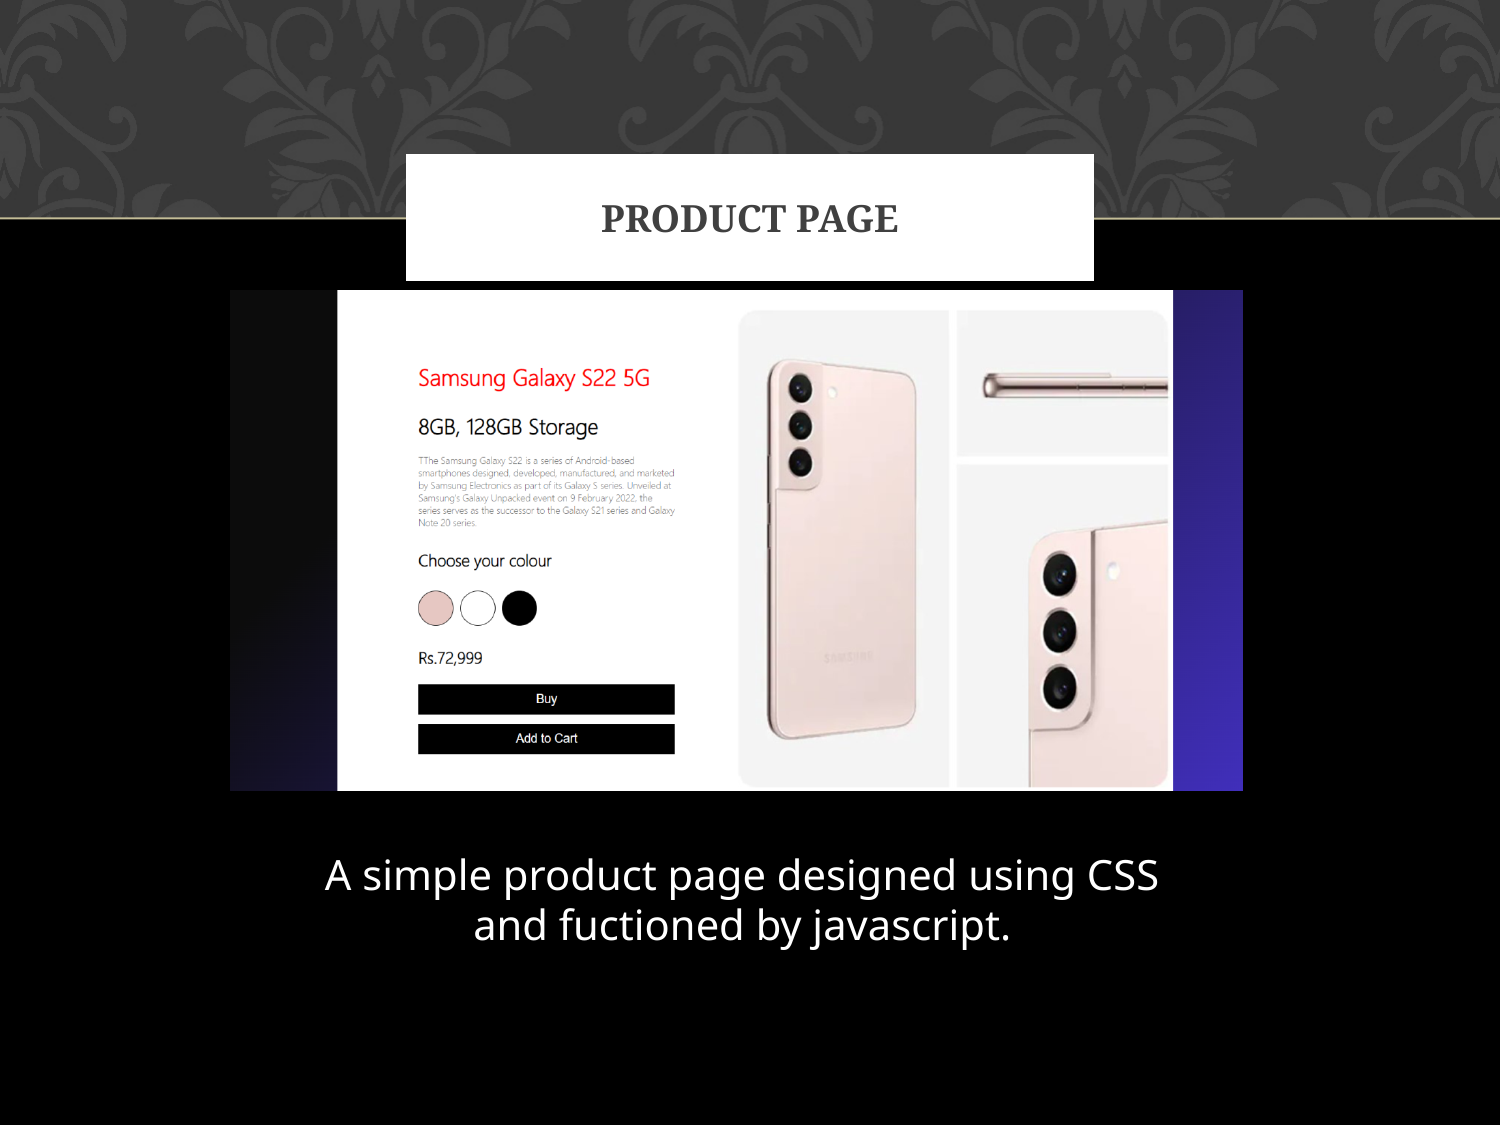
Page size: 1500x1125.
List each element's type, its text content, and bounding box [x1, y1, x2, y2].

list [229, 290, 1244, 792]
title Product Page [406, 154, 1094, 281]
list A simple product page designed using CSS and fuctioned by javascript. [277, 857, 1208, 948]
